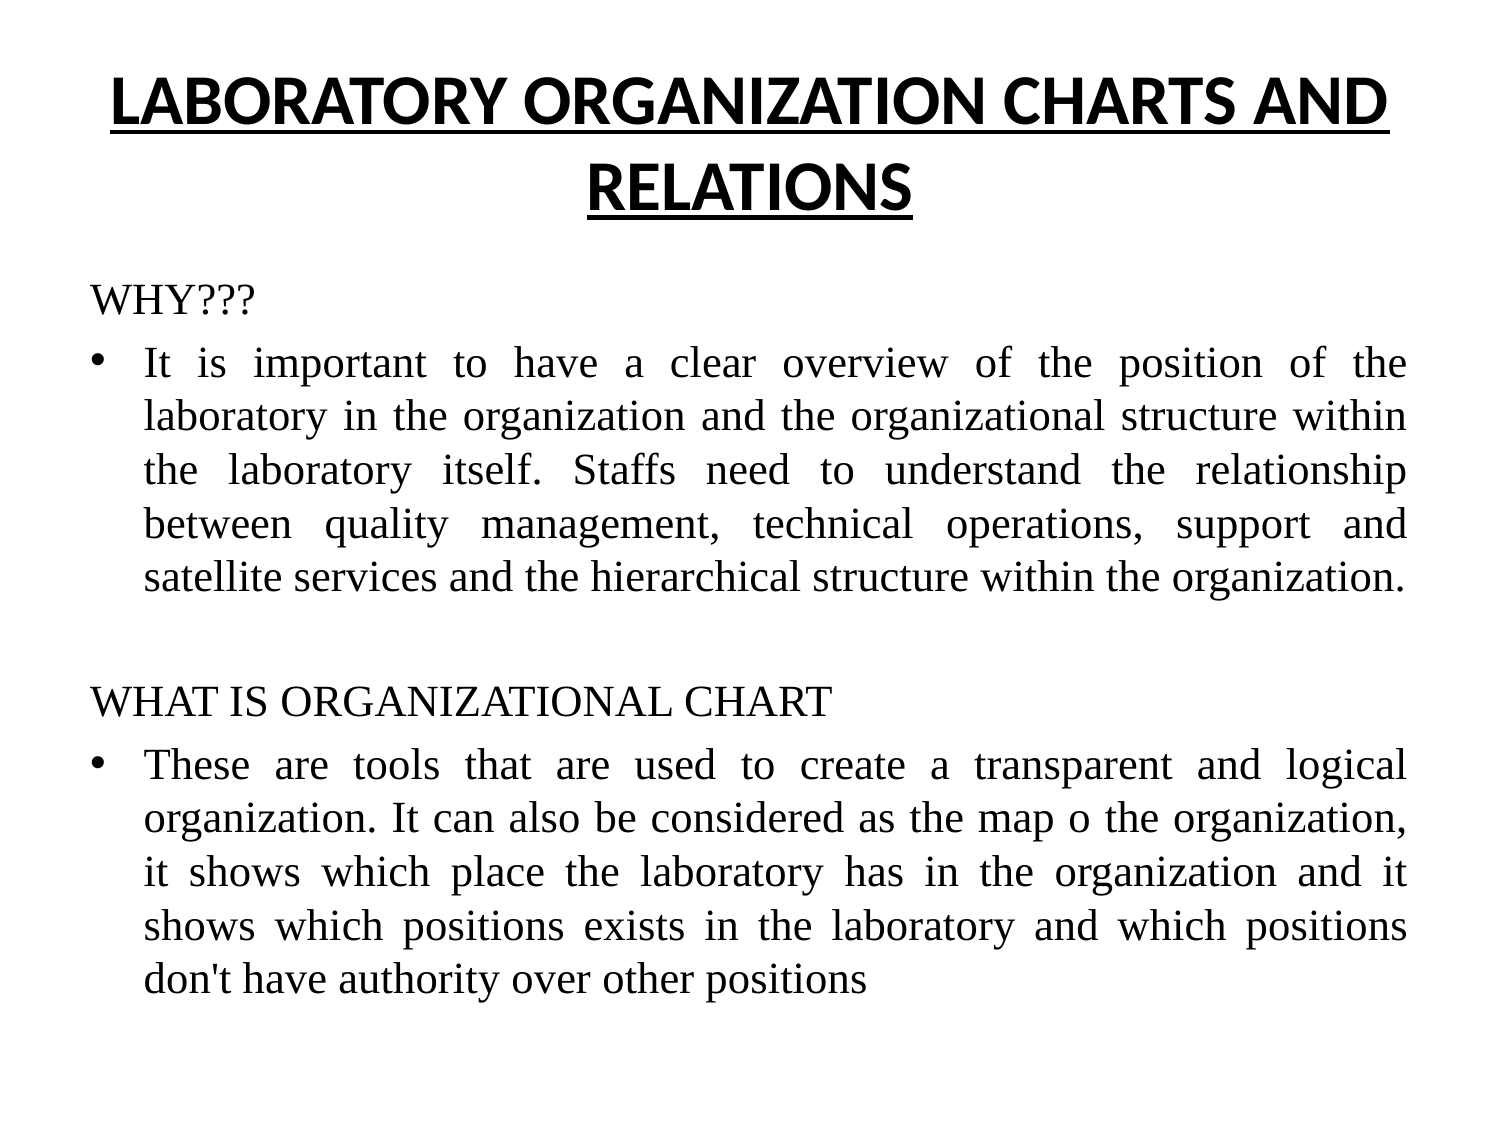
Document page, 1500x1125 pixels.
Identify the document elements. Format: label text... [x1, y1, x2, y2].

list WHY??? It is important to have a clear overview of the position of the laboratory in the organization and the organizational structure within the laboratory itself. Staffs need to understand the relationship between quality management, technical operations, support and satellite services and the hierarchical structure within the organization. WHAT IS ORGANIZATIONAL CHART These are tools that are used to create a transparent and logical organization. It can also be considered as the map o the organization, it shows which place the laboratory has in the organization and it shows which positions exists in the laboratory and which positions don't have authority over other positions [75, 262, 1425, 1059]
title LABORATORY ORGANIZATION CHARTS AND RELATIONS [75, 45, 1425, 233]
